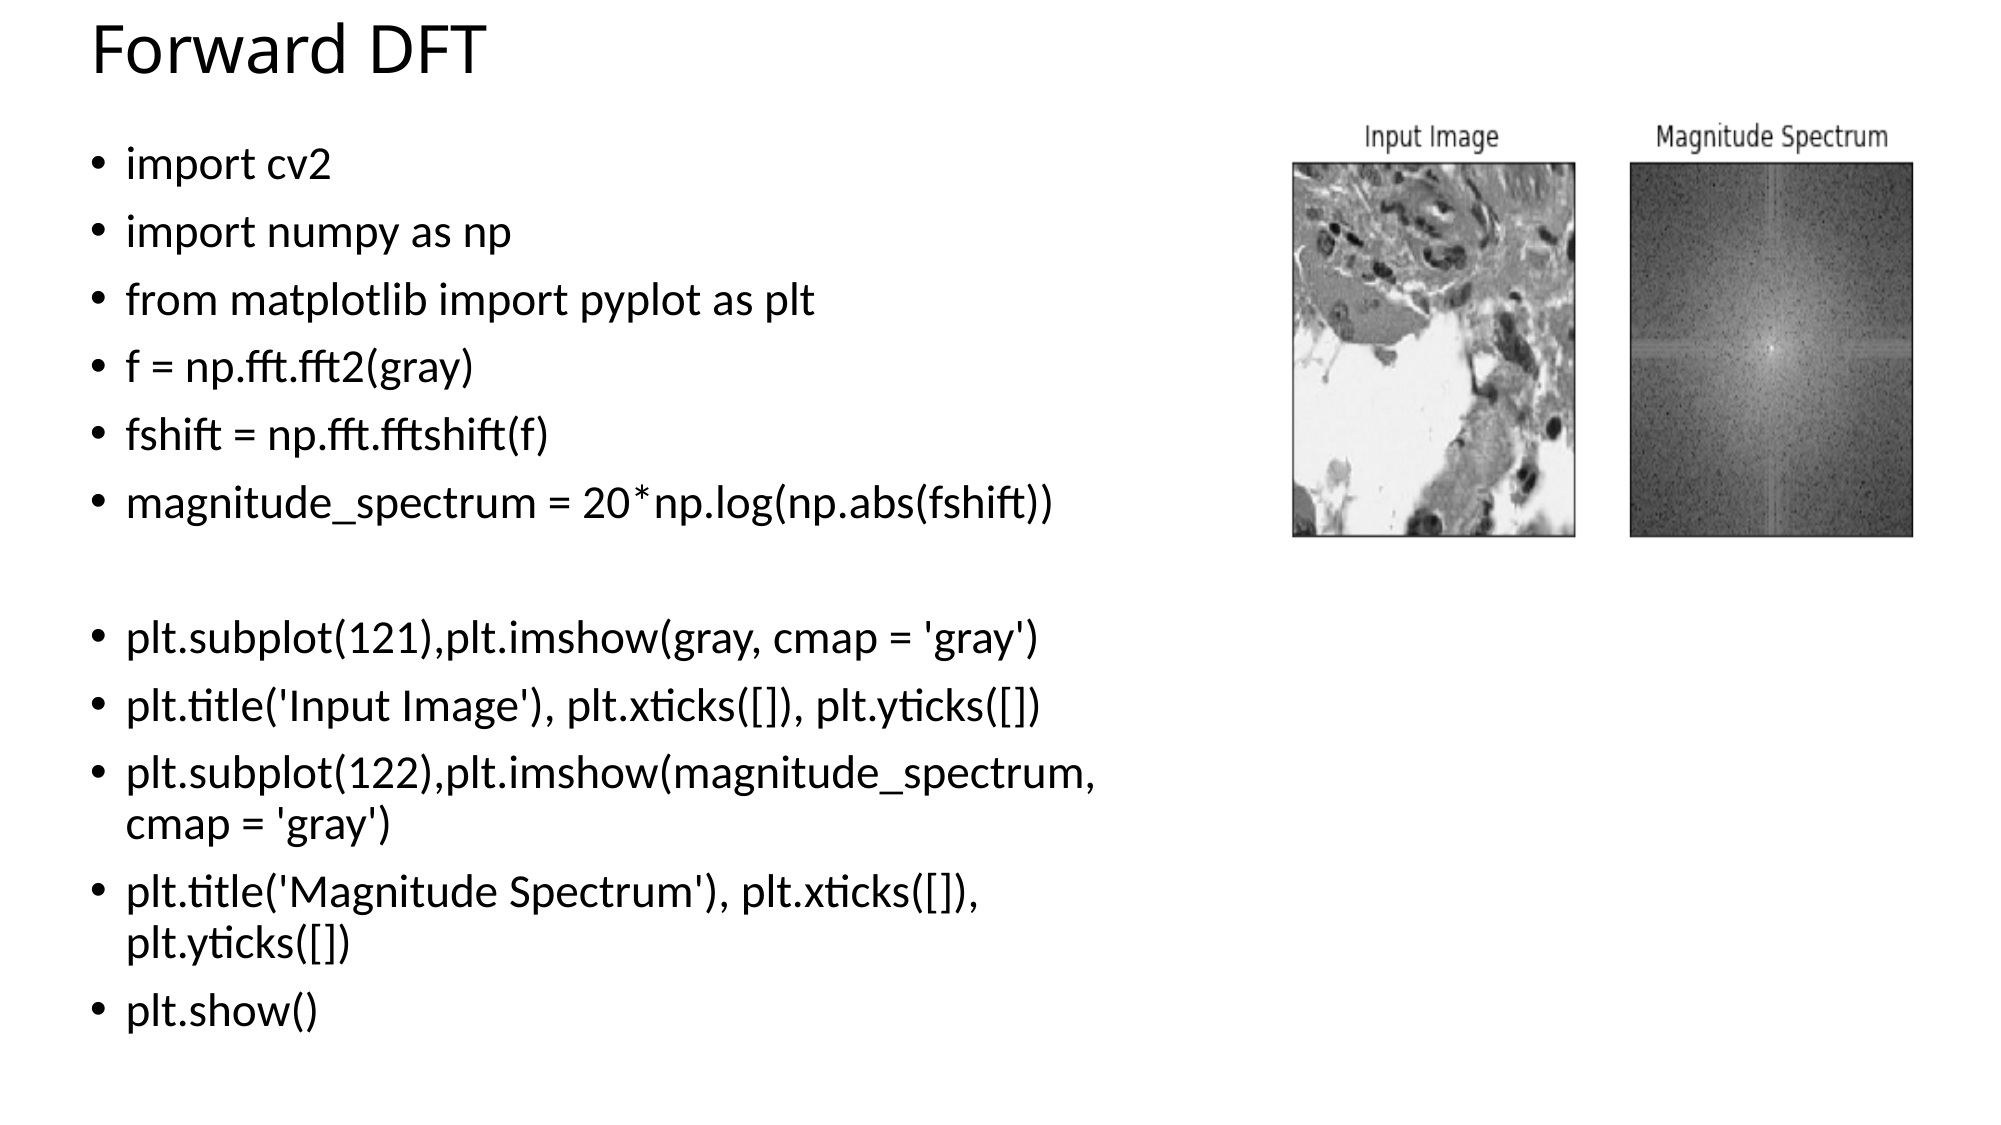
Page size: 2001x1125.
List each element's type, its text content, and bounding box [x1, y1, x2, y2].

list import cv2 import numpy as np from matplotlib import pyplot as plt f = np.fft.fft2(gray) fshift = np.fft.fftshift(f) magnitude_spectrum = 20*np.log(np.abs(fshift)) plt.subplot(121),plt.imshow(gray, cmap = 'gray') plt.title('Input Image'), plt.xticks([]), plt.yticks([]) plt.subplot(122),plt.imshow(magnitude_spectrum, cmap = 'gray') plt.title('Magnitude Spectrum'), plt.xticks([]), plt.yticks([]) plt.show() [75, 131, 1178, 1053]
picture [1272, 106, 1925, 563]
title Forward DFT [75, 24, 1863, 80]
